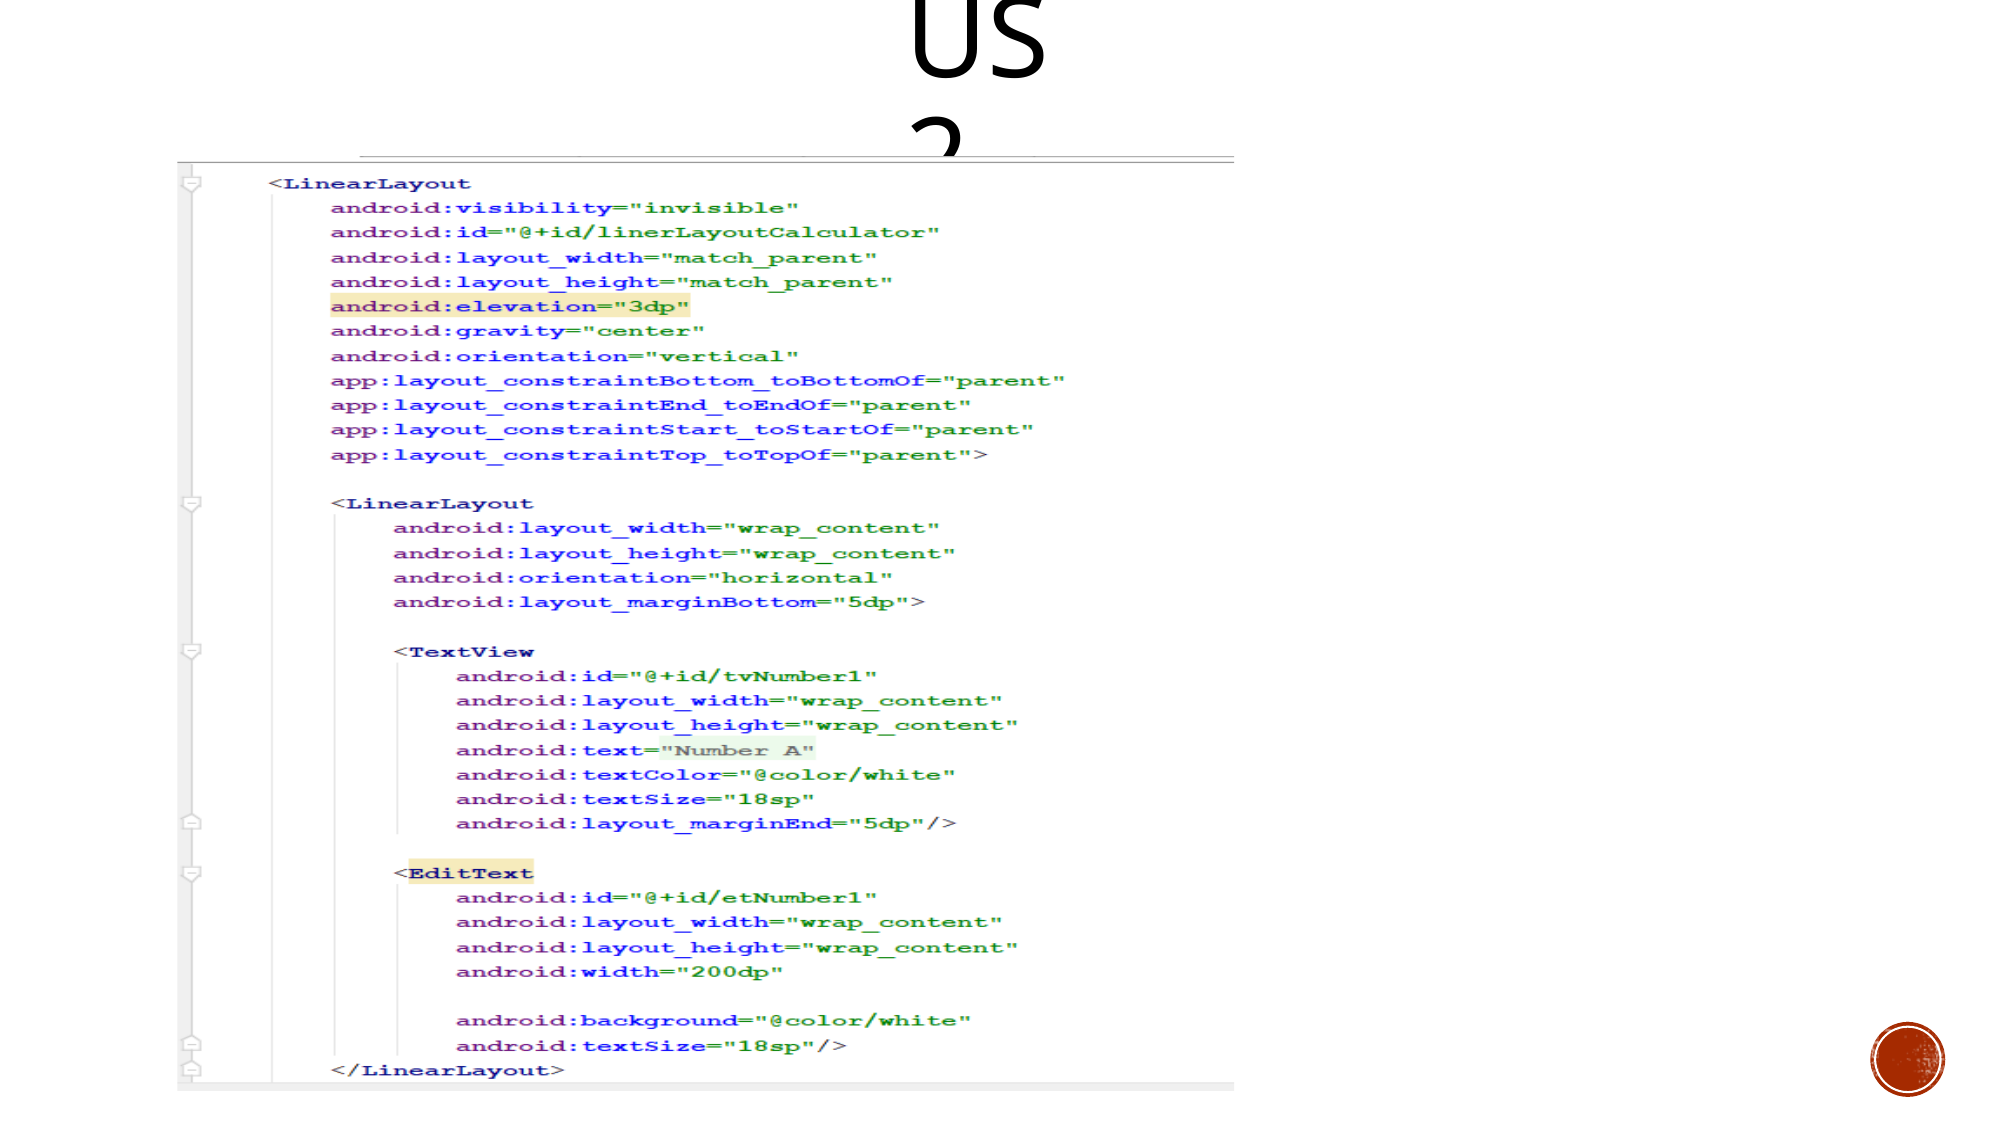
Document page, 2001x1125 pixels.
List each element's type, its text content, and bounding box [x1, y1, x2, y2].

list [180, 159, 1232, 1088]
title us2 [890, 0, 1097, 155]
